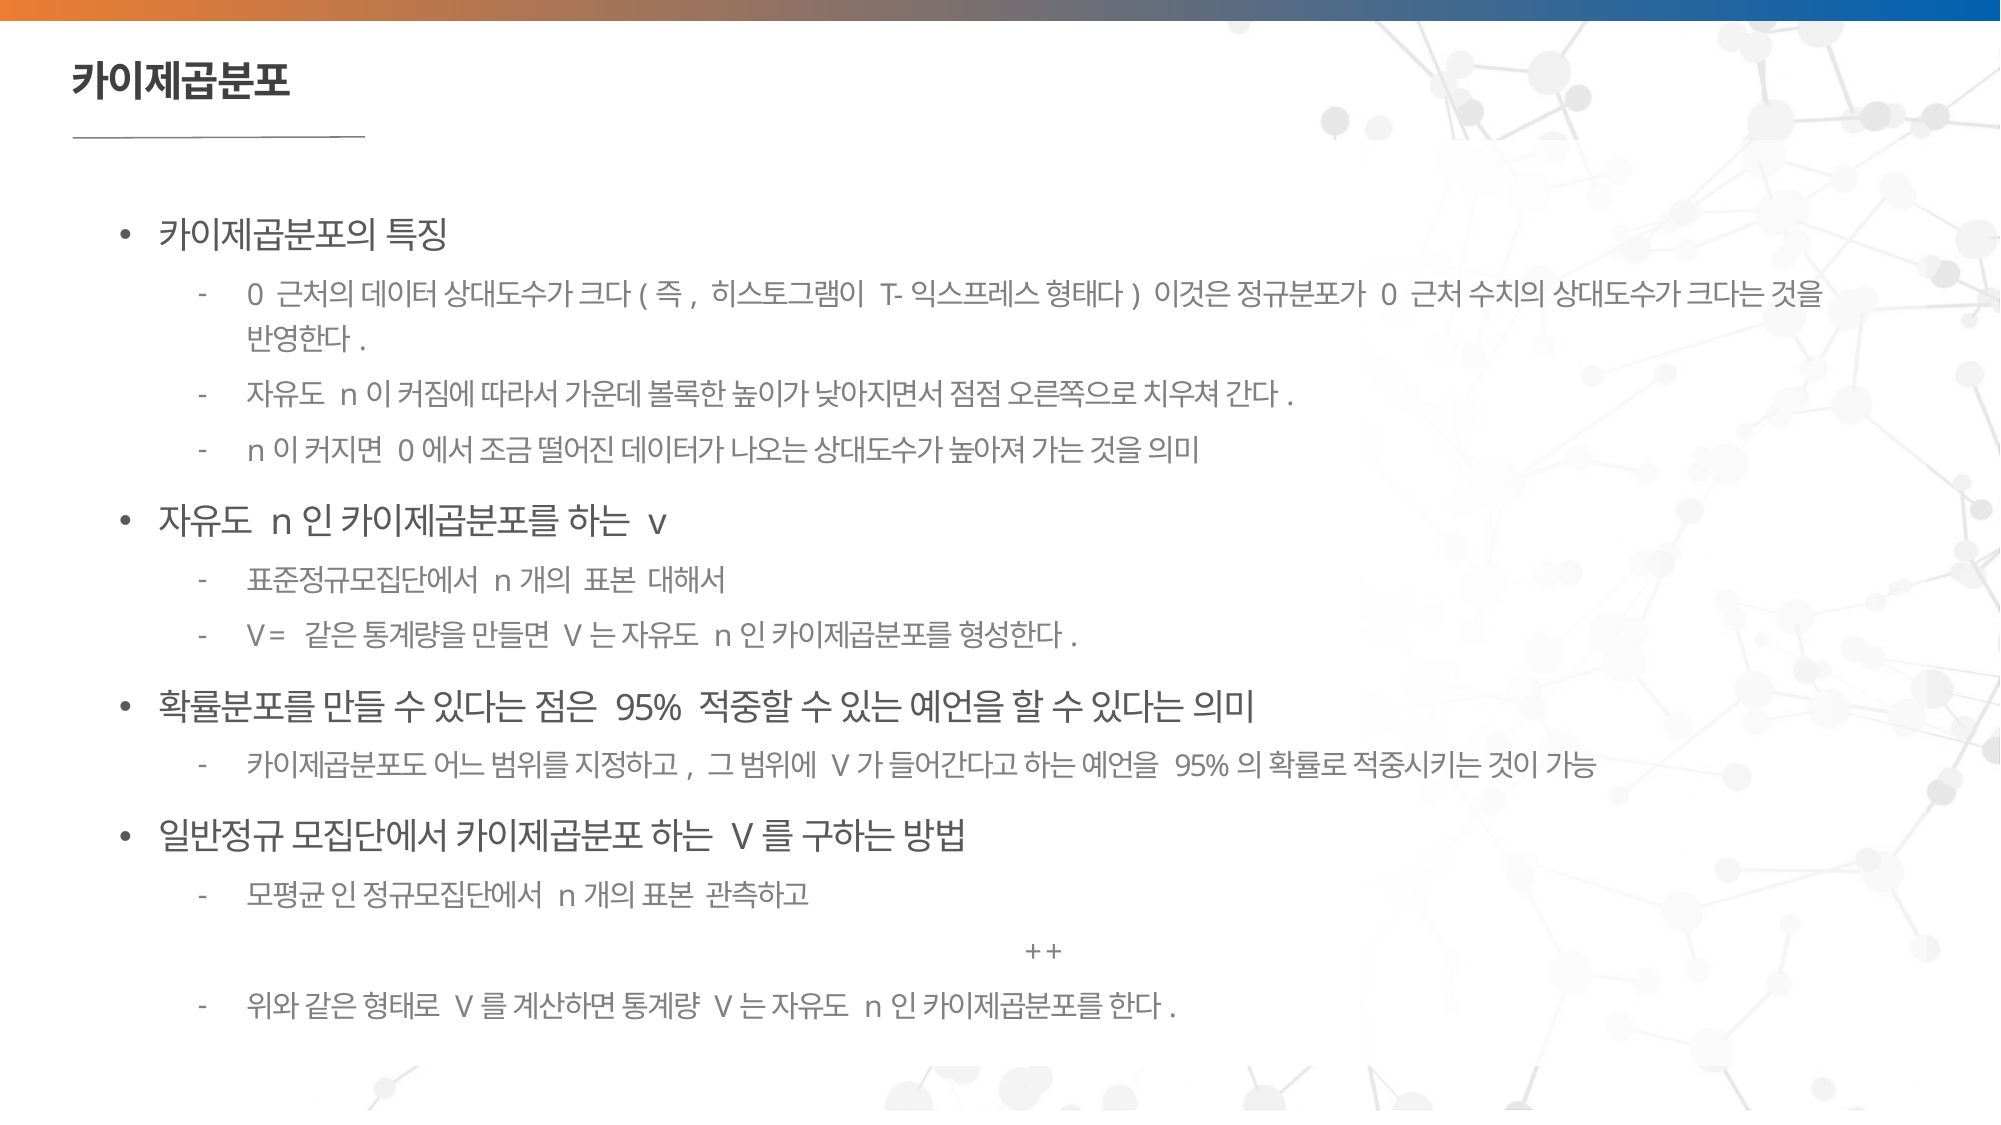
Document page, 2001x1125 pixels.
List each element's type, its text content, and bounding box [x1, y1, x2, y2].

title 카이제곱분포 [56, 49, 1162, 117]
